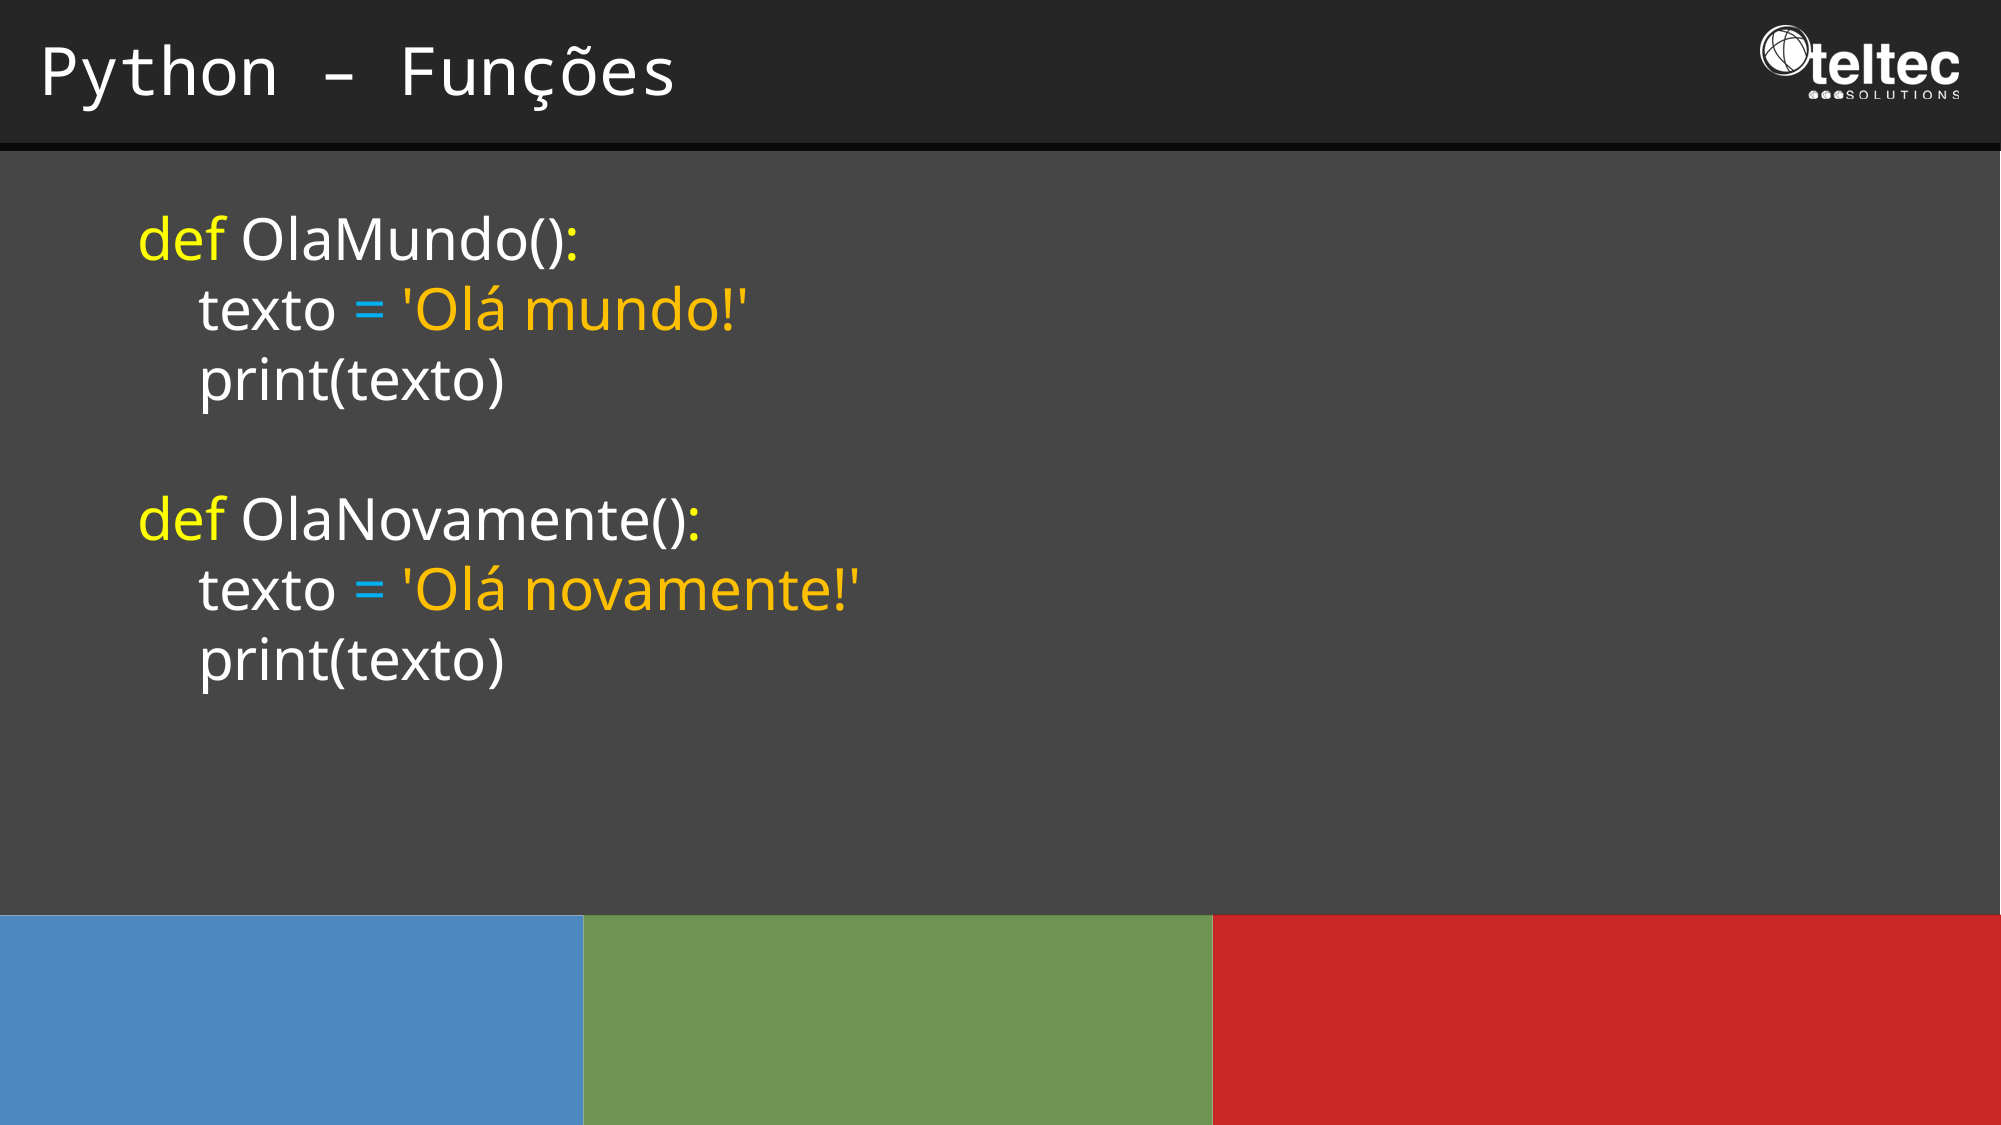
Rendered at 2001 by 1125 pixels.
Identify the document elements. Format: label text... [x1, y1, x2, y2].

text_box Python – Funções [24, 20, 694, 116]
text_box def OlaMundo(): texto = 'Olá mundo!' print(texto) def OlaNovamente(): texto = 'Olá novamente!' print(texto) [47, 194, 1943, 866]
